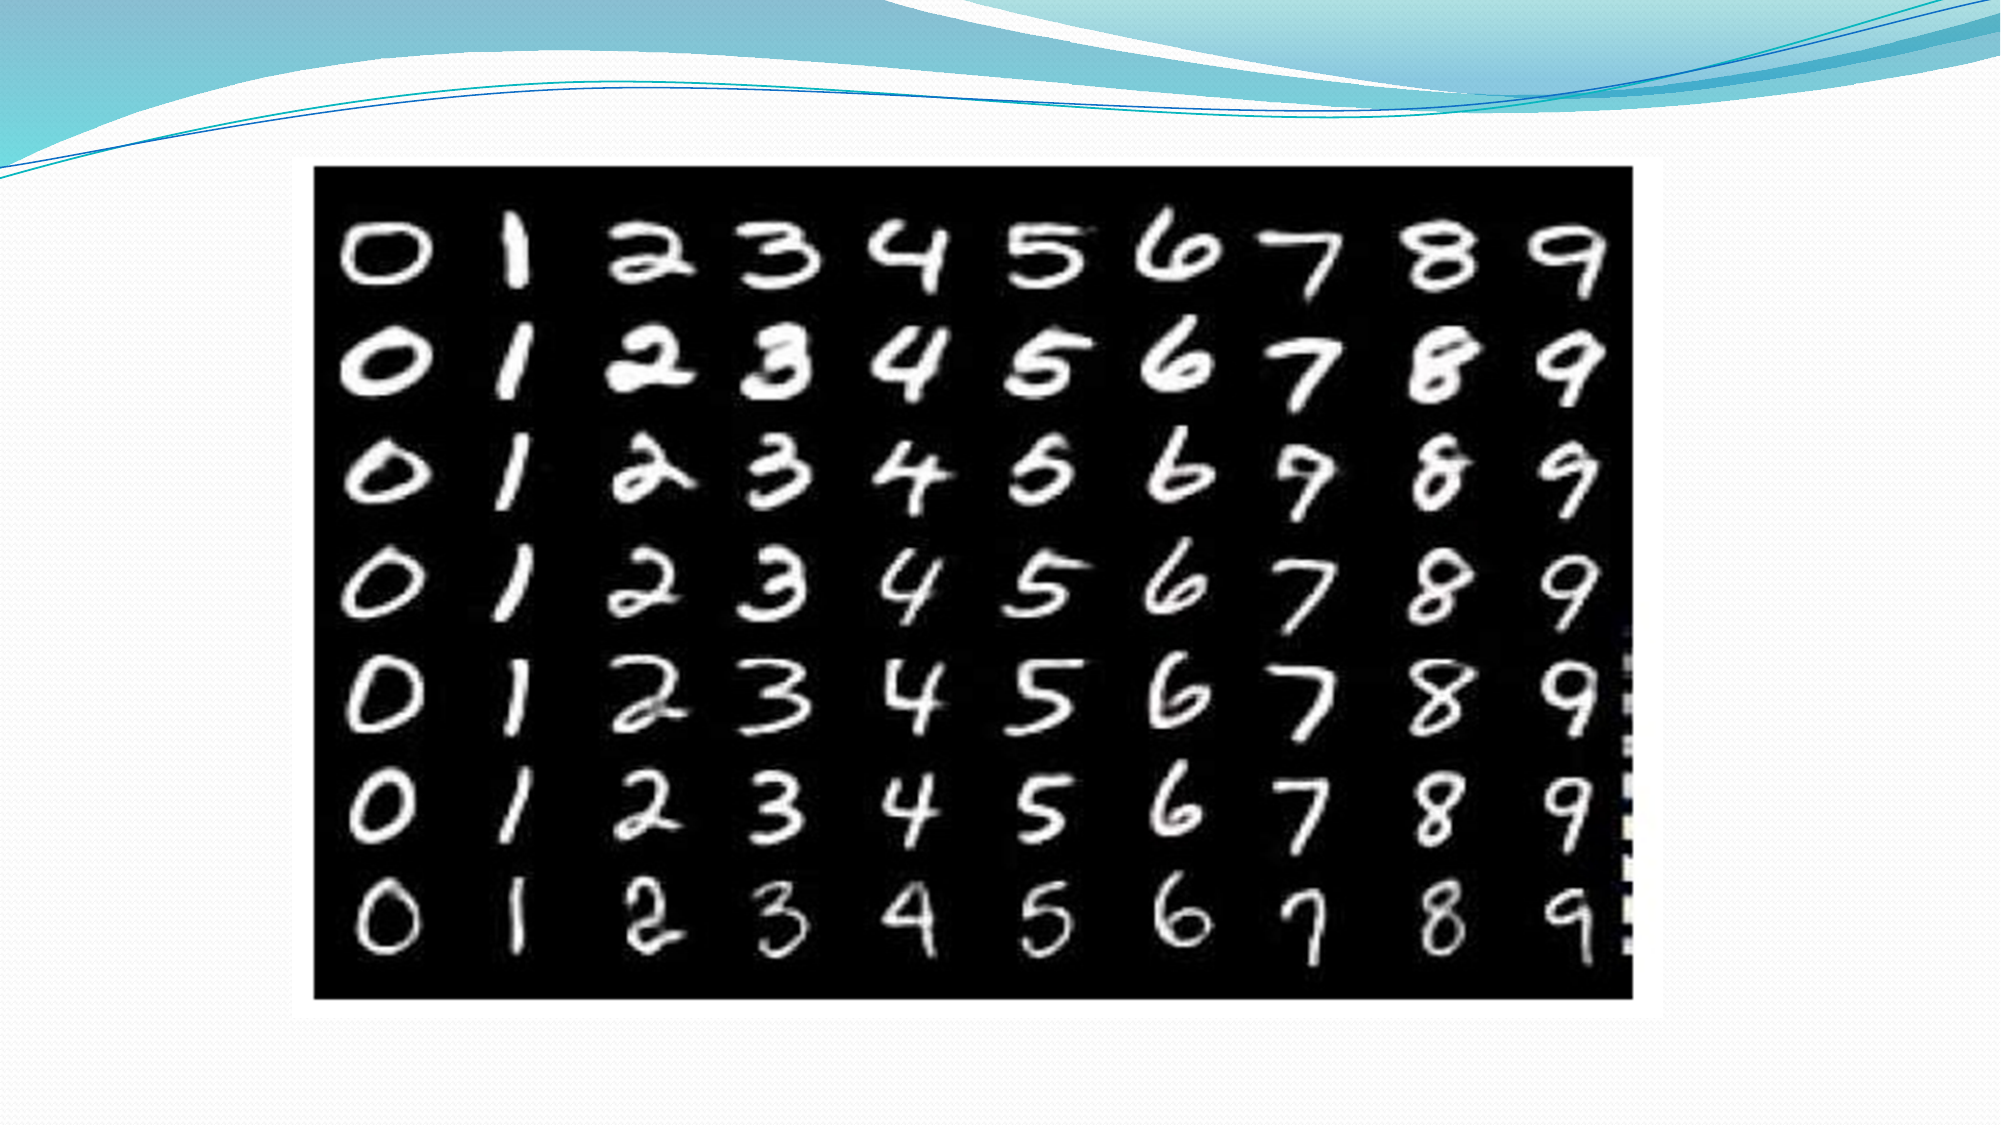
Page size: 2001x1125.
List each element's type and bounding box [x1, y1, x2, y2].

picture [291, 157, 1663, 1018]
